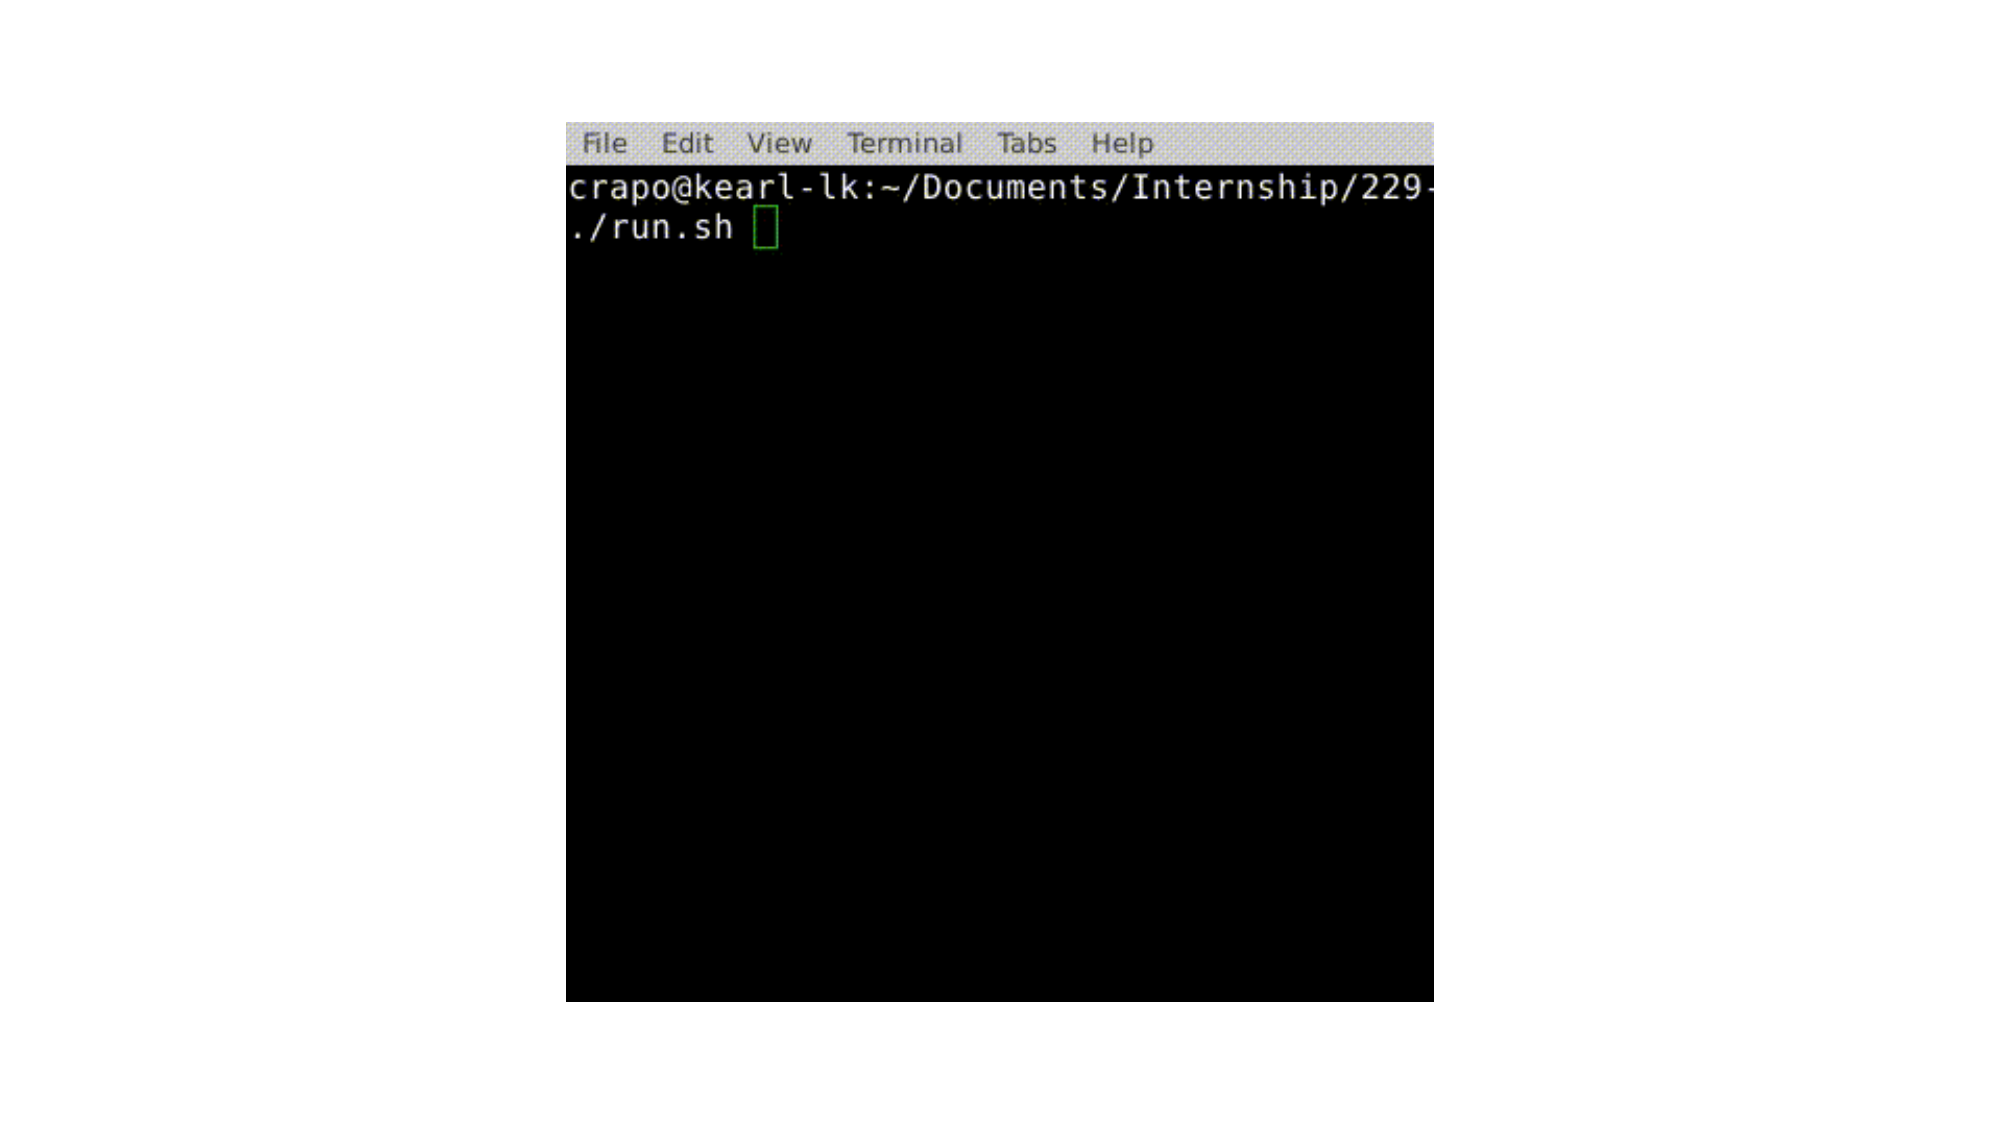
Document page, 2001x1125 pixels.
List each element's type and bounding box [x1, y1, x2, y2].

picture [566, 122, 1434, 1003]
